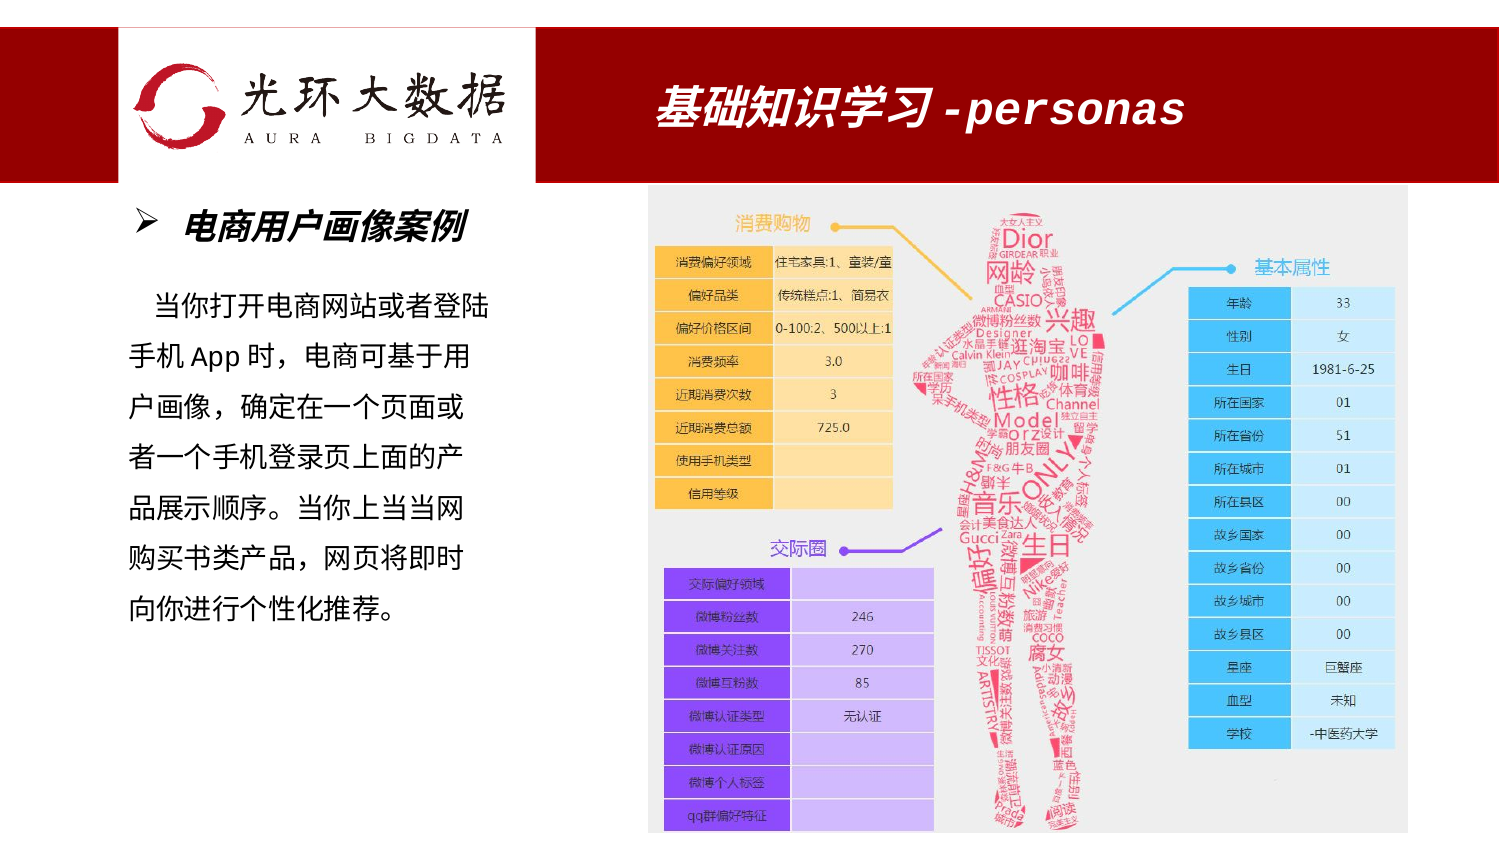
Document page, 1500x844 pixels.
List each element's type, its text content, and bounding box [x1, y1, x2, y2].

picture [648, 185, 1408, 833]
text_box 当你打开电商网站或者登陆手机App时，电商可基于用户画像，确定在一个页面或者一个手机登录页上面的产品展示顺序。当你上当当网购买书类产品，网页将即时向你进行个性化推荐。 [113, 263, 506, 633]
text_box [0, 27, 1499, 186]
text_box 电商用户画像案例 [118, 196, 648, 254]
